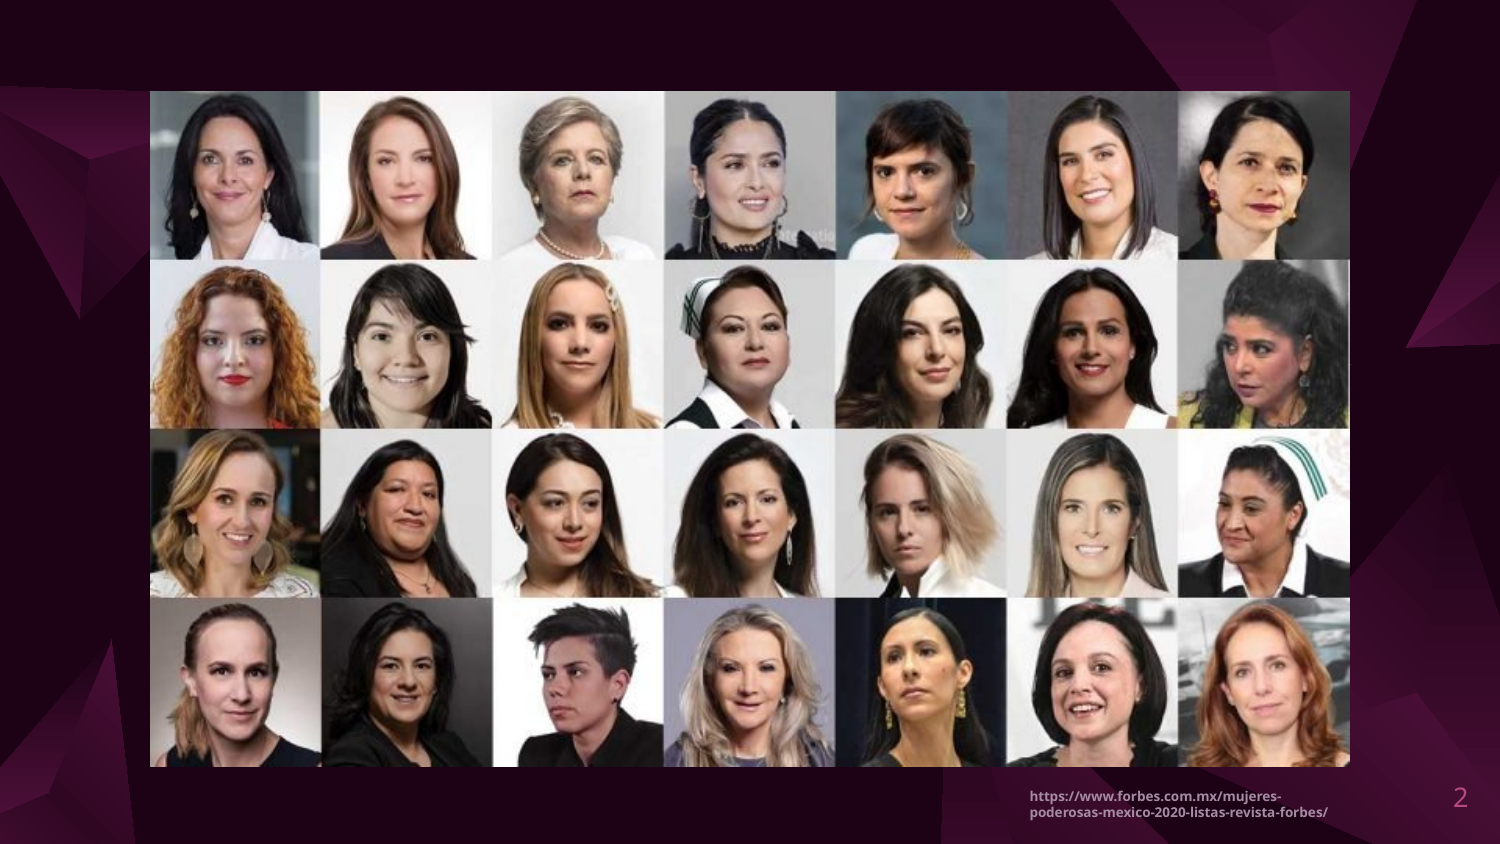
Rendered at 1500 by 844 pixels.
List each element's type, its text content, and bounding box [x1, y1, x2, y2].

slide_number 2 [1402, 766, 1469, 832]
picture [149, 91, 1351, 767]
text_box https://www.forbes.com.mx/mujeres-poderosas-mexico-2020-listas-revista-forbes/ [1014, 780, 1350, 828]
